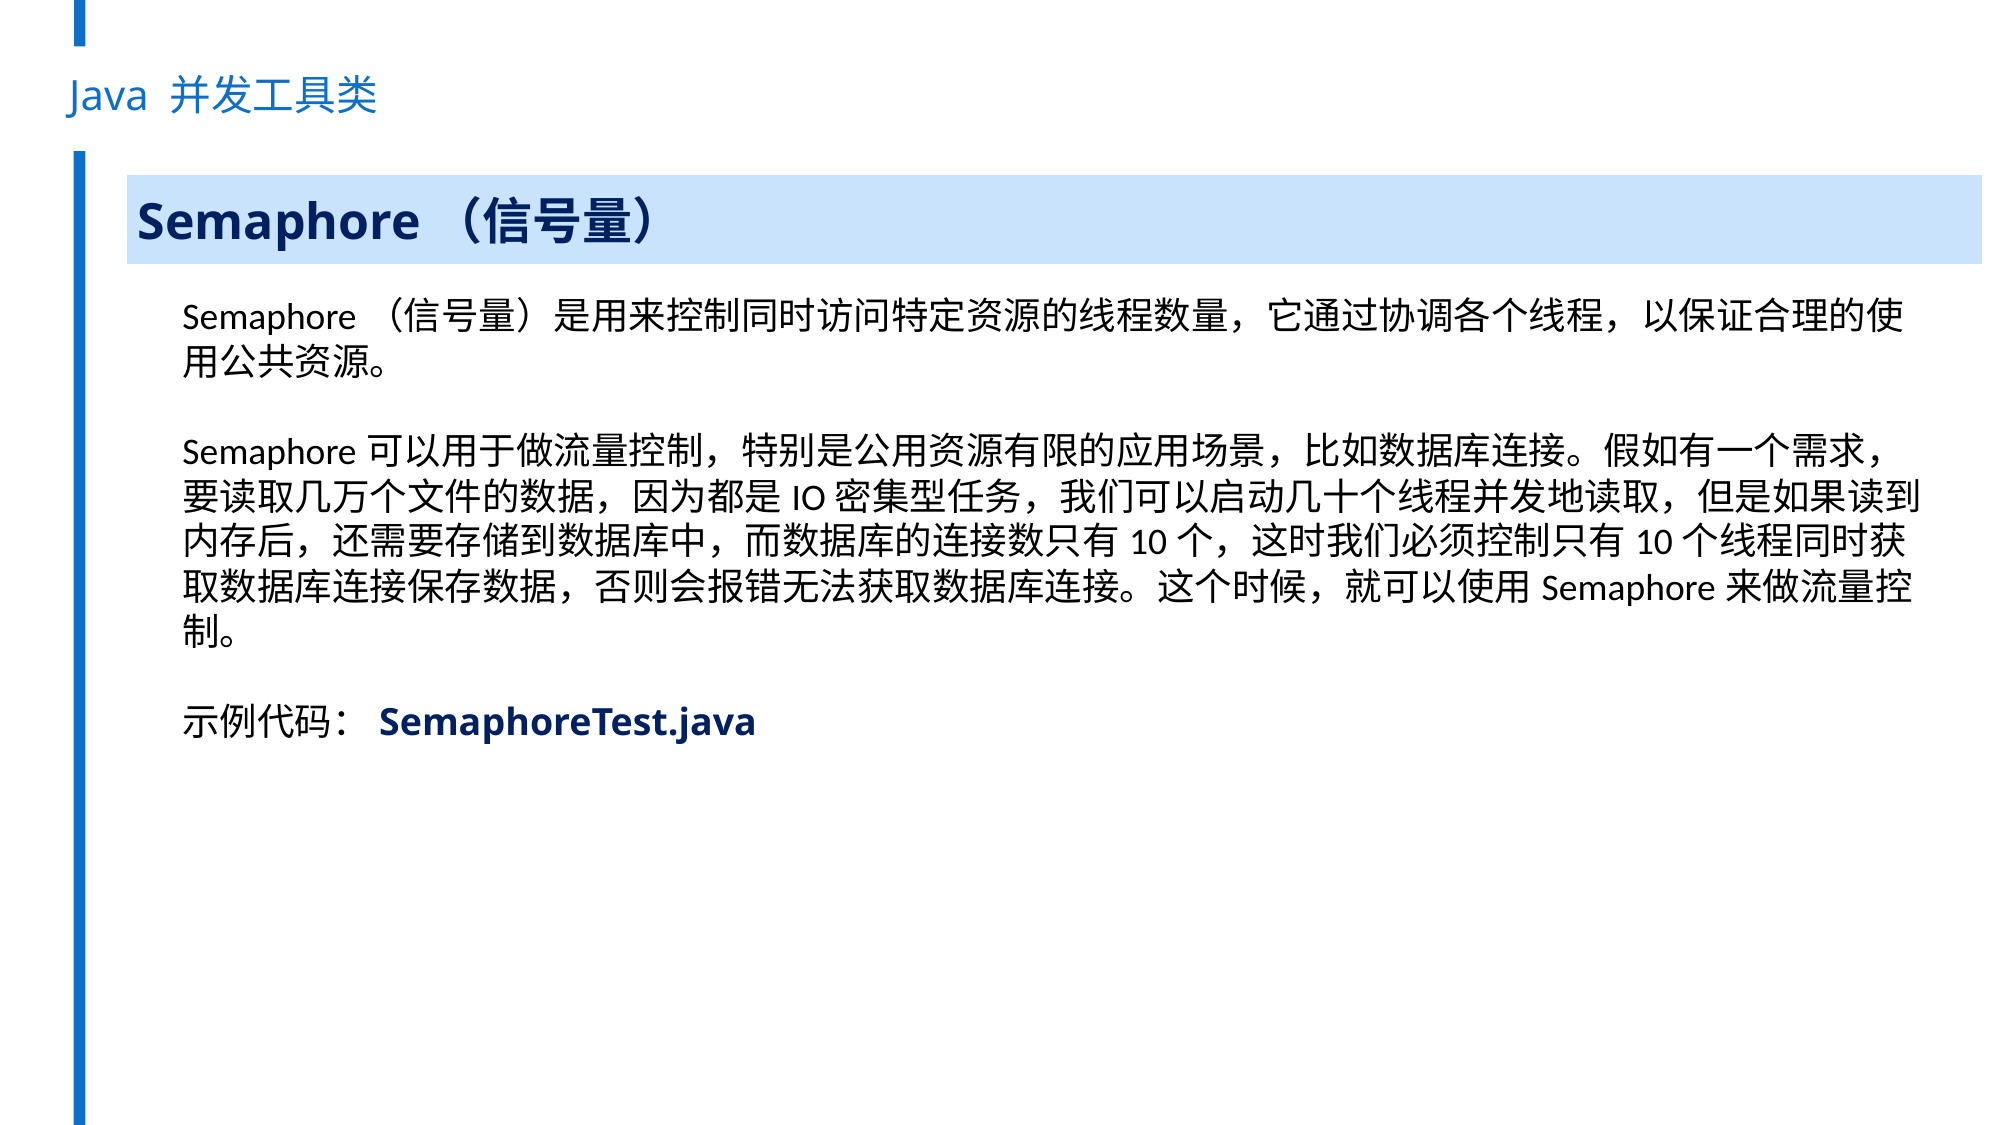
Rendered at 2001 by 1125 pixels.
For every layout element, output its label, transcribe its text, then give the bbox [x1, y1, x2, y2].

picture [489, 175, 1982, 264]
text_box Semaphore（信号量）是用来控制同时访问特定资源的线程数量，它通过协调各个线程，以保证合理的使用公共资源。 Semaphore可以用于做流量控制，特别是公用资源有限的应用场景，比如数据库连接。假如有一个需求，要读取几万个文件的数据，因为都是IO密集型任务，我们可以启动几十个线程并发地读取，但是如果读到内存后，还需要存储到数据库中，而数据库的连接数只有10个，这时我们必须控制只有10个线程同时获取数据库连接保存数据，否则会报错无法获取数据库连接。这个时候，就可以使用Semaphore来做流量控制。 示例代码：SemaphoreTest.java [489, 285, 1942, 750]
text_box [69, 0, 489, 1125]
